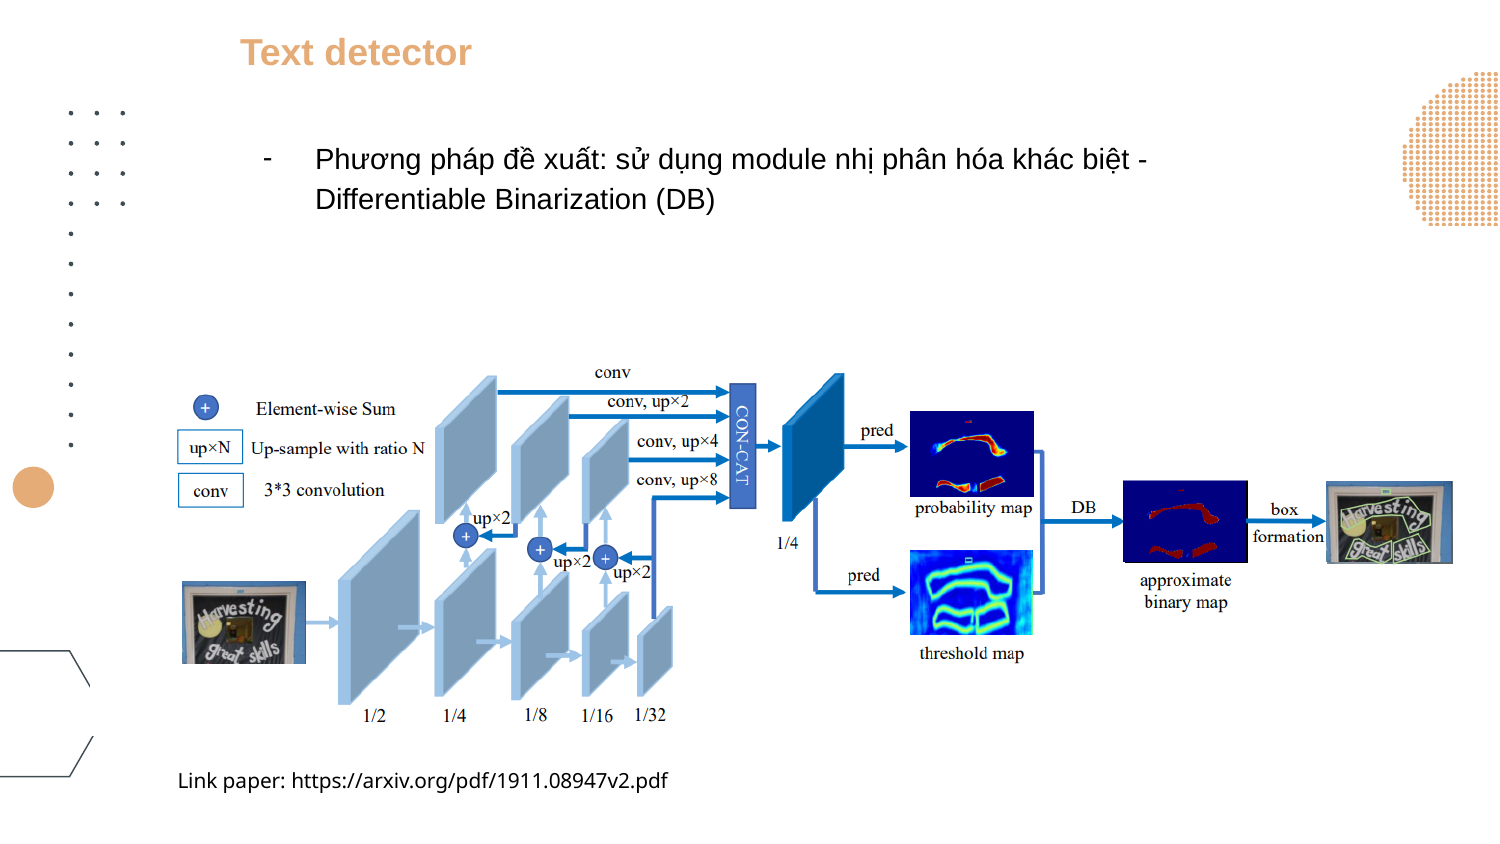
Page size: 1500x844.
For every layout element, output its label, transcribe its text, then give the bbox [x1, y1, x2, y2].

text_box Phương pháp đề xuất: sử dụng module nhị phân hóa khác biệt - Differentiable Binarization (DB) [225, 119, 1339, 224]
text_box Link paper: https://arxiv.org/pdf/1911.08947v2.pdf [162, 755, 906, 806]
title Text detector [225, 12, 947, 119]
picture [90, 225, 1500, 736]
